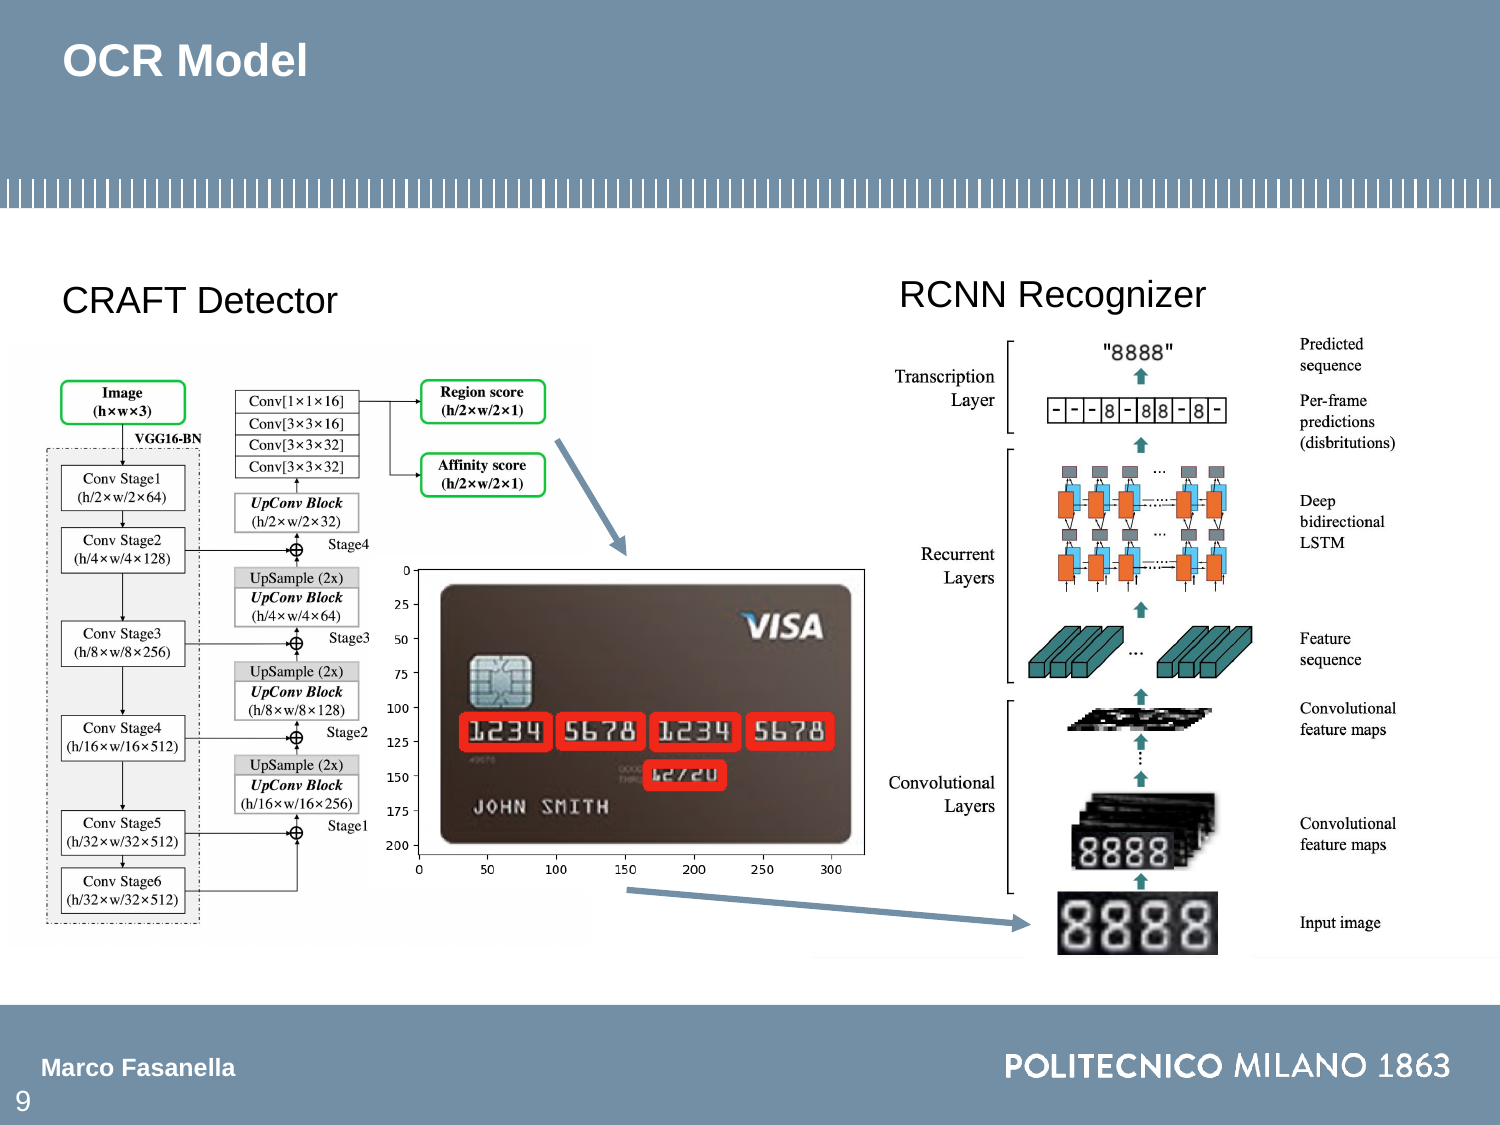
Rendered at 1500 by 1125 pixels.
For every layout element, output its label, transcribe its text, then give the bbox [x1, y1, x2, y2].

title OCR Model [47, 22, 1455, 161]
list RCNN Recognizer [884, 262, 1260, 323]
text_box 9 [0, 1067, 47, 1125]
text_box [626, 889, 1032, 925]
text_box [556, 439, 627, 557]
picture [999, 1041, 1456, 1089]
picture [7, 325, 1500, 958]
list CRAFT Detector [46, 268, 408, 320]
